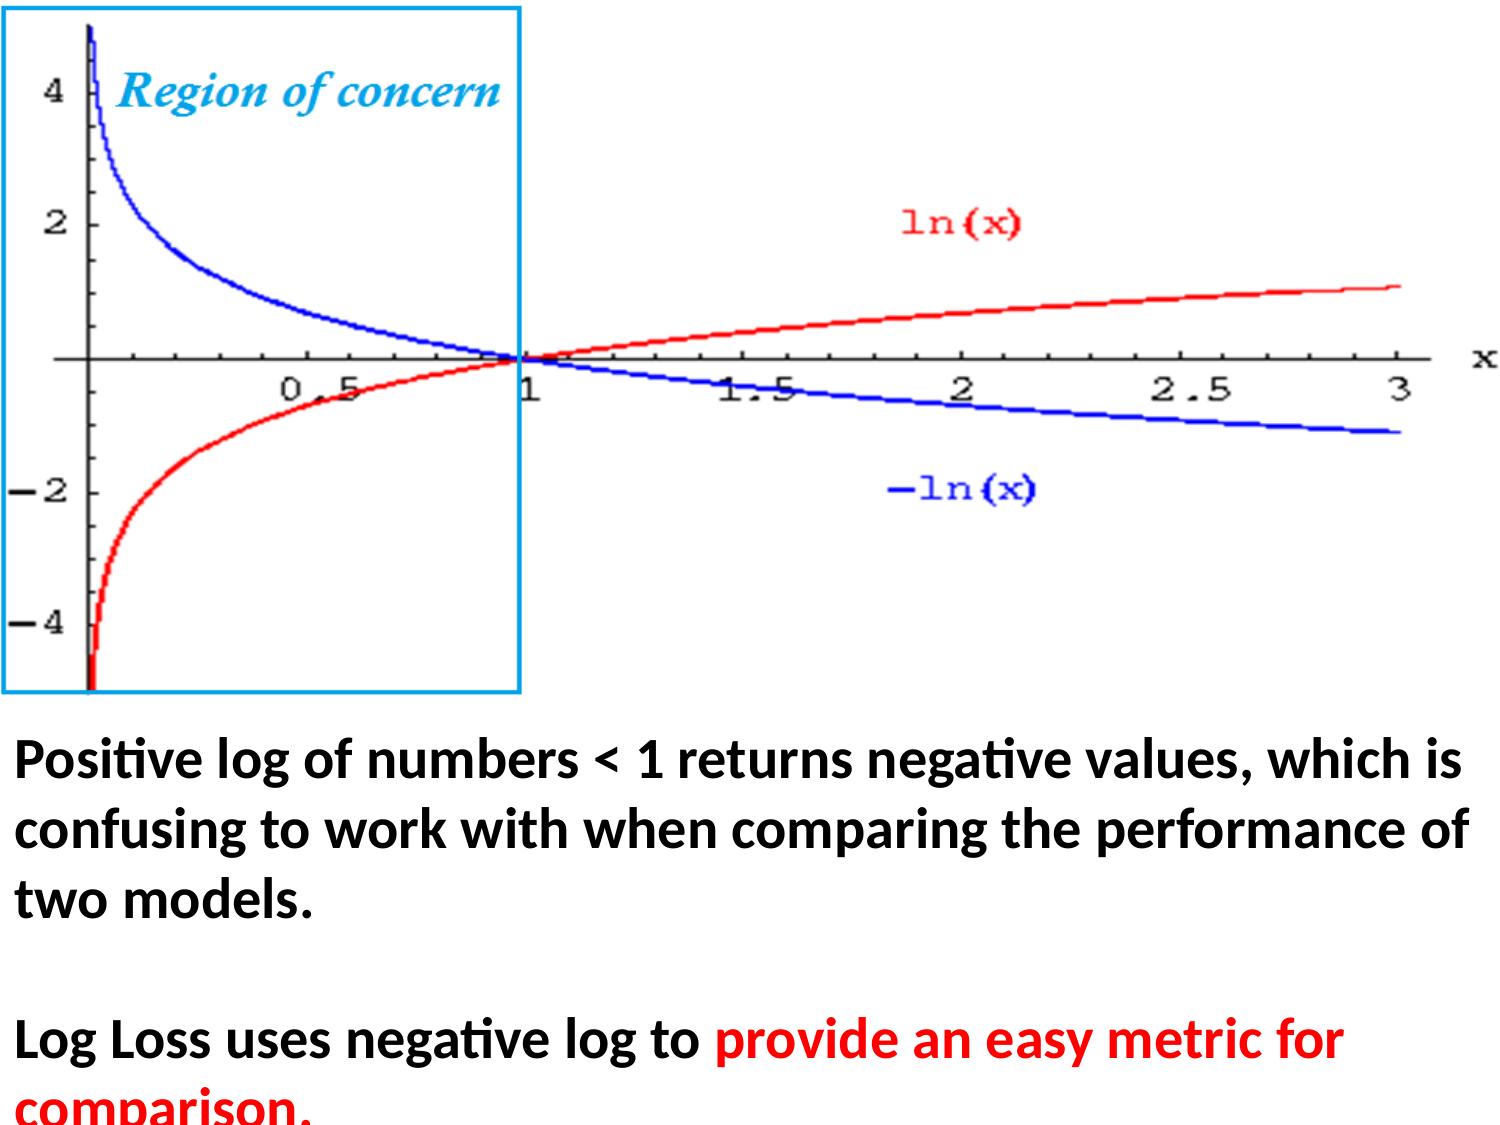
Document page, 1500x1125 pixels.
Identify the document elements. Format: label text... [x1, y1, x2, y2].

picture [0, 0, 1500, 713]
text_box Positive log of numbers < 1 returns negative values, which is confusing to work with when comparing the performance of two models. Log Loss uses negative log to provide an easy metric for comparison. [0, 721, 1500, 1125]
